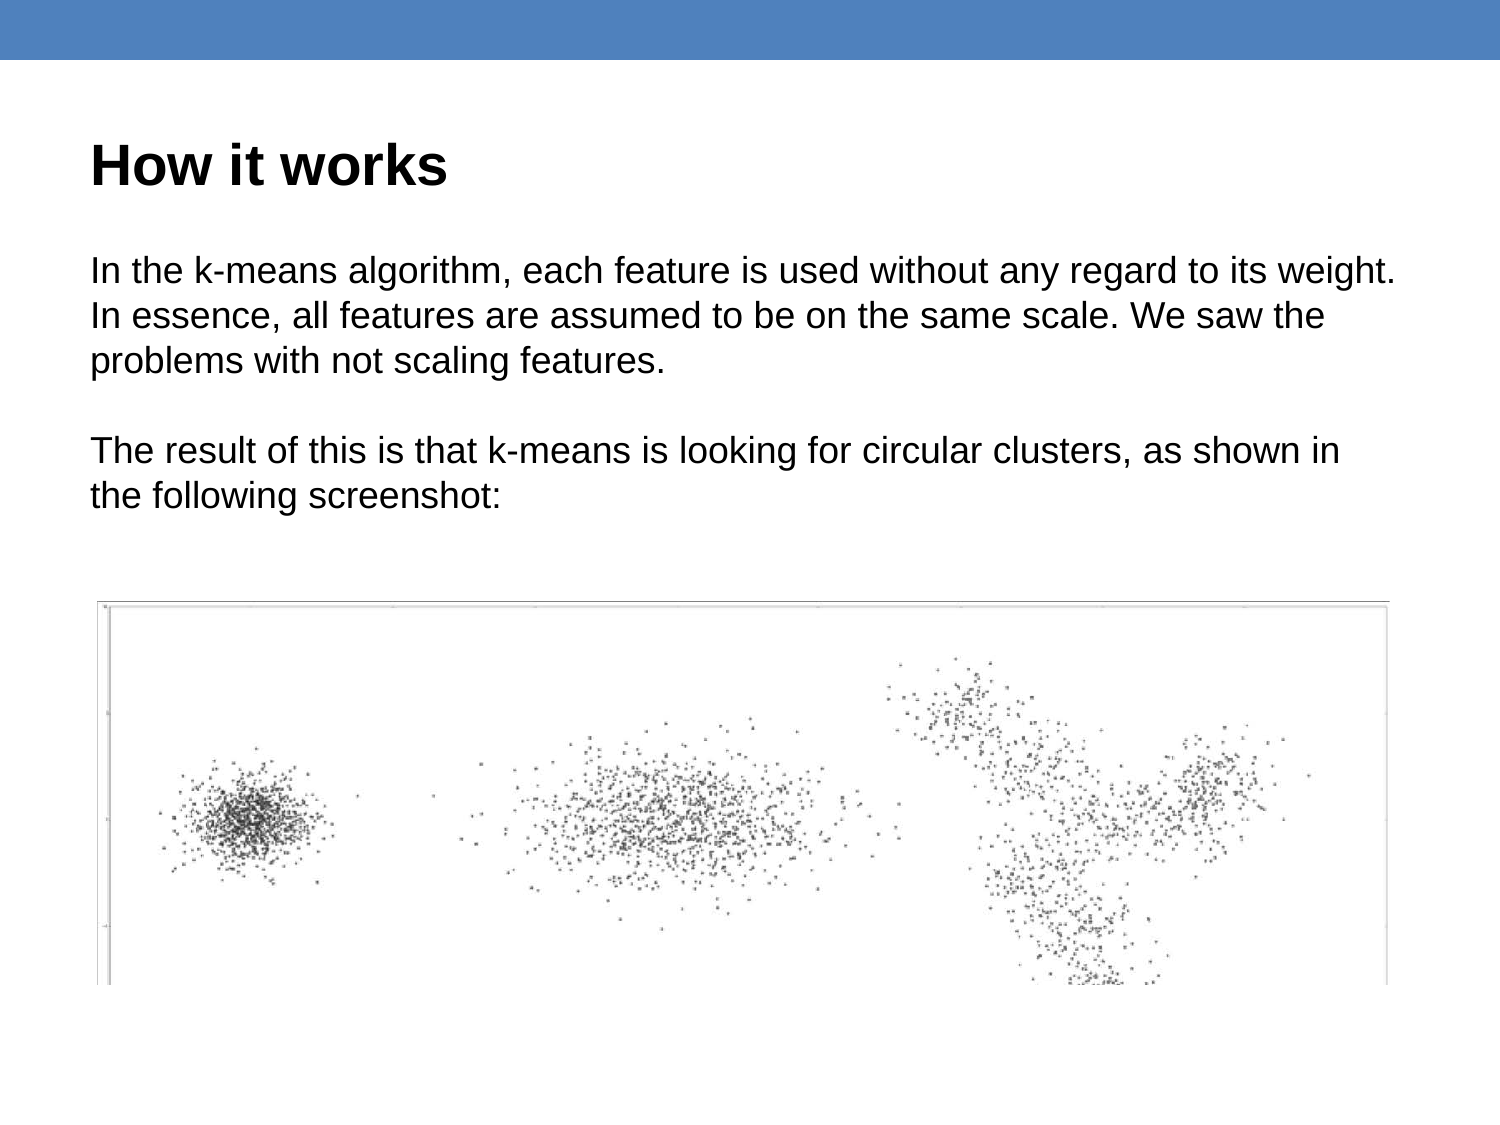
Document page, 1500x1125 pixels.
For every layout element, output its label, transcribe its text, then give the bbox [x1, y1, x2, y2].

picture [97, 601, 1390, 985]
text_box How it works [75, 119, 762, 205]
text_box In the k-means algorithm, each feature is used without any regard to its weight. In essence, all features are assumed to be on the same scale. We saw the problems with not scaling features. The result of this is that k-means is looking for circular clusters, as shown in the following screenshot: [75, 238, 1412, 524]
